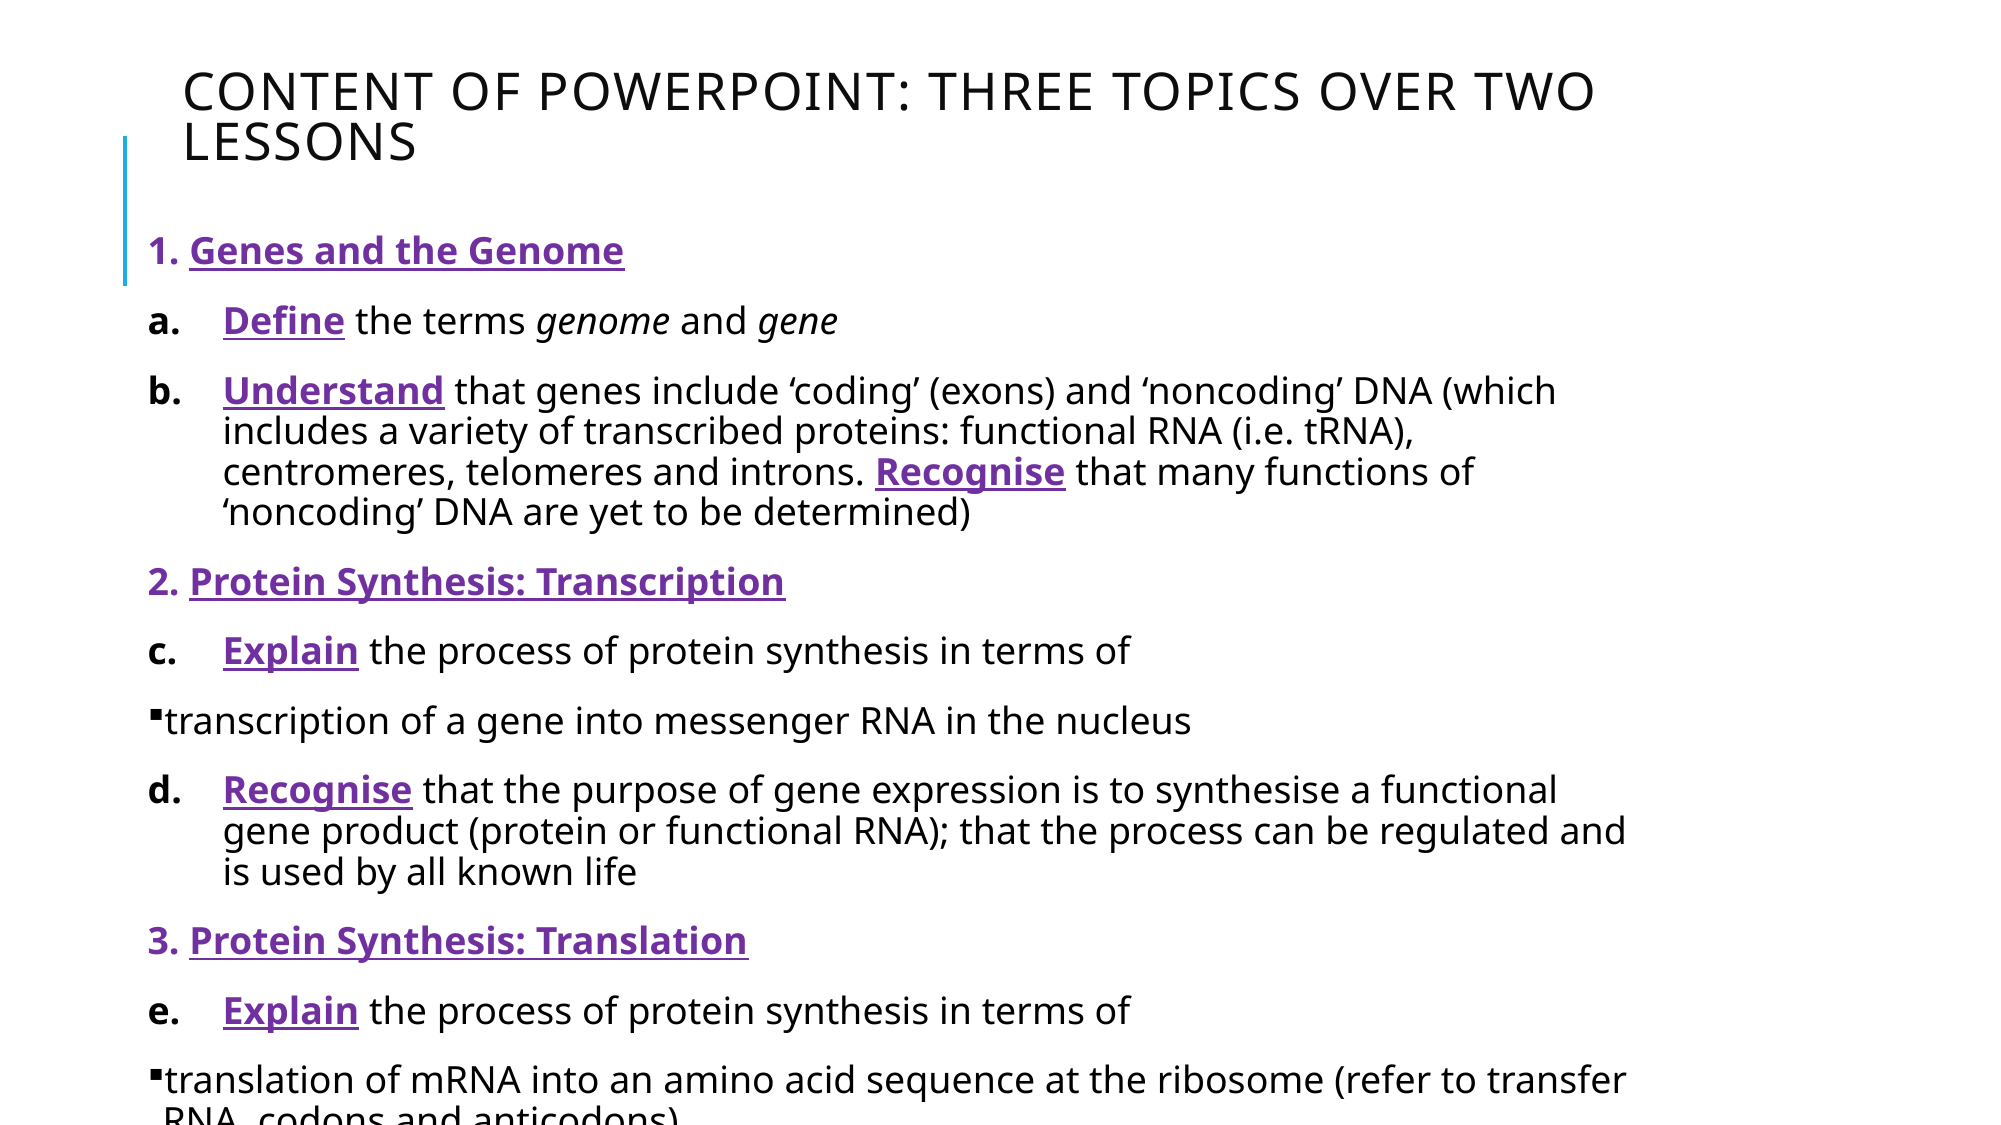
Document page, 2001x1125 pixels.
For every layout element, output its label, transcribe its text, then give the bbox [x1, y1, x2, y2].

list 1. Genes and the Genome Define the terms genome and gene Understand that genes include ‘coding’ (exons) and ‘noncoding’ DNA (which includes a variety of transcribed proteins: functional RNA (i.e. tRNA), centromeres, telomeres and introns. Recognise that many functions of ‘noncoding’ DNA are yet to be determined) 2. Protein Synthesis: Transcription Explain the process of protein synthesis in terms of transcription of a gene into messenger RNA in the nucleus Recognise that the purpose of gene expression is to synthesise a functional gene product (protein or functional RNA); that the process can be regulated and is used by all known life 3. Protein Synthesis: Translation Explain the process of protein synthesis in terms of translation of mRNA into an amino acid sequence at the ribosome (refer to transfer RNA, codons and anticodons) [139, 225, 1657, 958]
title Content of powerpoint: Three topics over two lessons [168, 62, 1677, 179]
